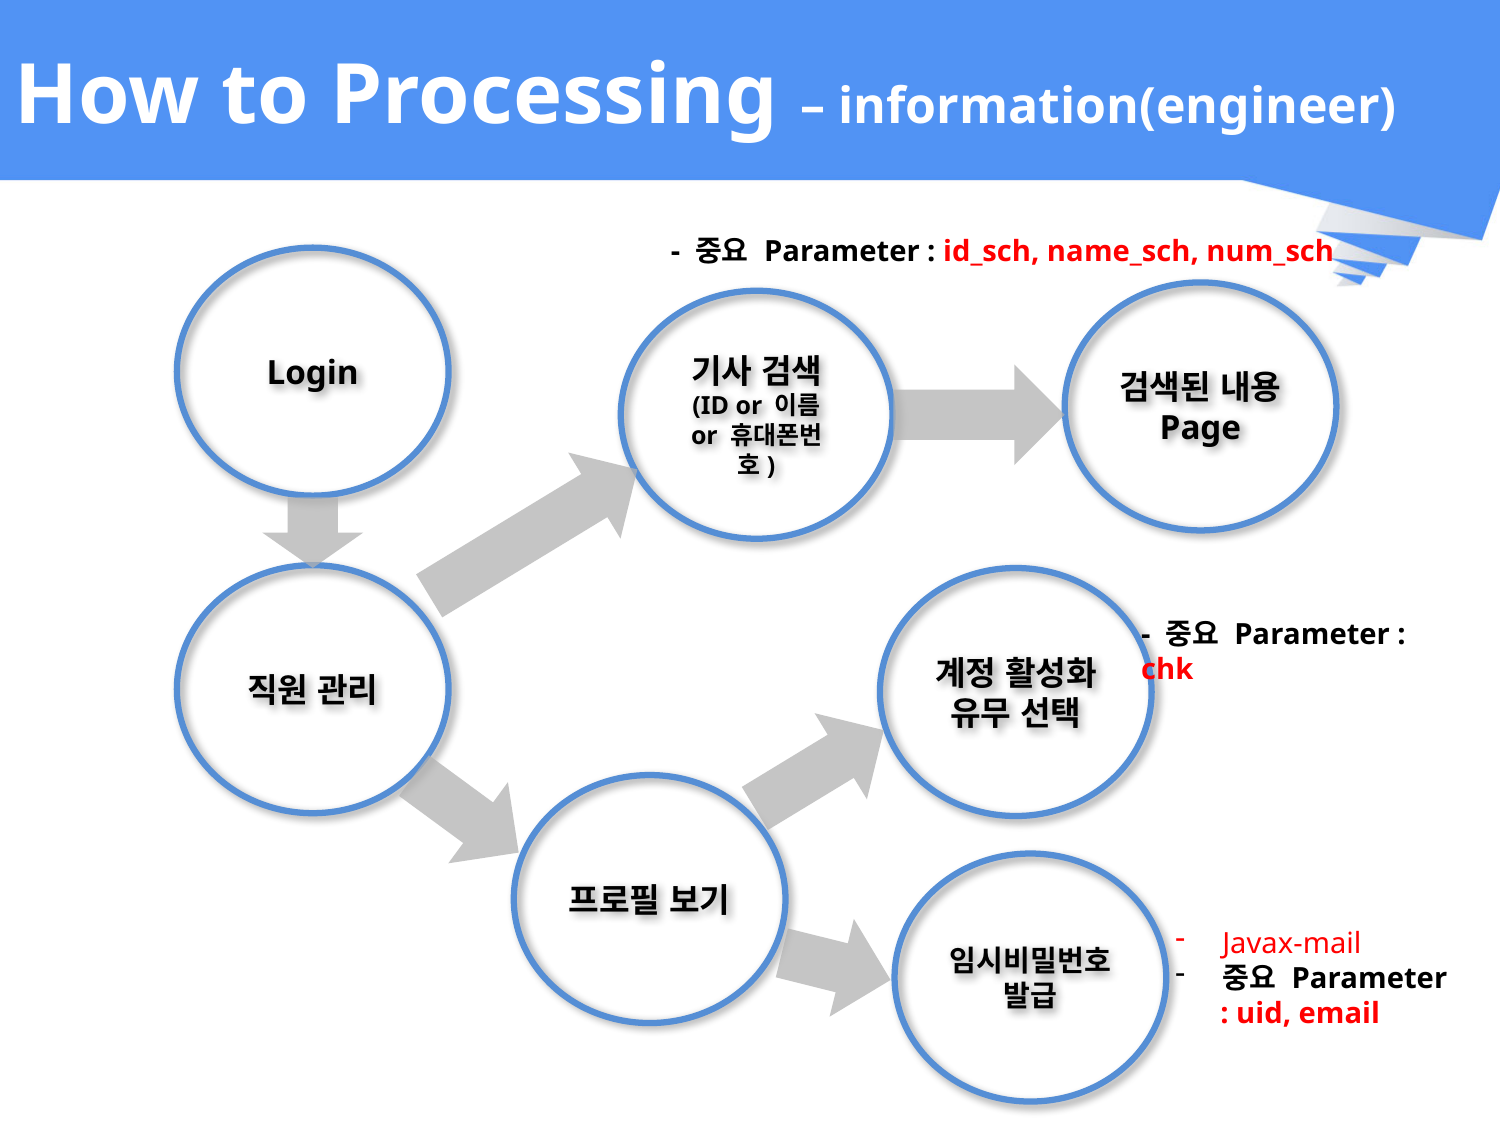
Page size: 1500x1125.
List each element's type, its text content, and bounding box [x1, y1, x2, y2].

text_box 프로필 보기 [511, 772, 788, 1026]
text_box - 중요 Parameter : chk [1126, 608, 1471, 693]
text_box - 중요 Parameter : id_sch, name_sch, num_sch [656, 224, 1350, 275]
text_box 검색된 내용 Page [1062, 280, 1339, 533]
text_box [260, 495, 366, 570]
title How to Processing – information(engineer) [0, 2, 1500, 179]
text_box 기사 검색 (ID or 이름 or 휴대폰번호) [618, 288, 892, 541]
text_box [891, 362, 1067, 468]
text_box 직원 관리 [174, 563, 451, 816]
text_box Javax-mail 중요 Parameter : uid, email [1160, 916, 1500, 1037]
text_box [739, 711, 886, 832]
text_box 임시비밀번호 발급 [892, 851, 1160, 1104]
text_box [396, 753, 521, 866]
picture [0, 179, 1500, 1125]
text_box [414, 450, 640, 620]
text_box [773, 916, 893, 1019]
text_box 계정 활성화 유무 선택 [877, 565, 1154, 819]
text_box Login [174, 245, 451, 496]
